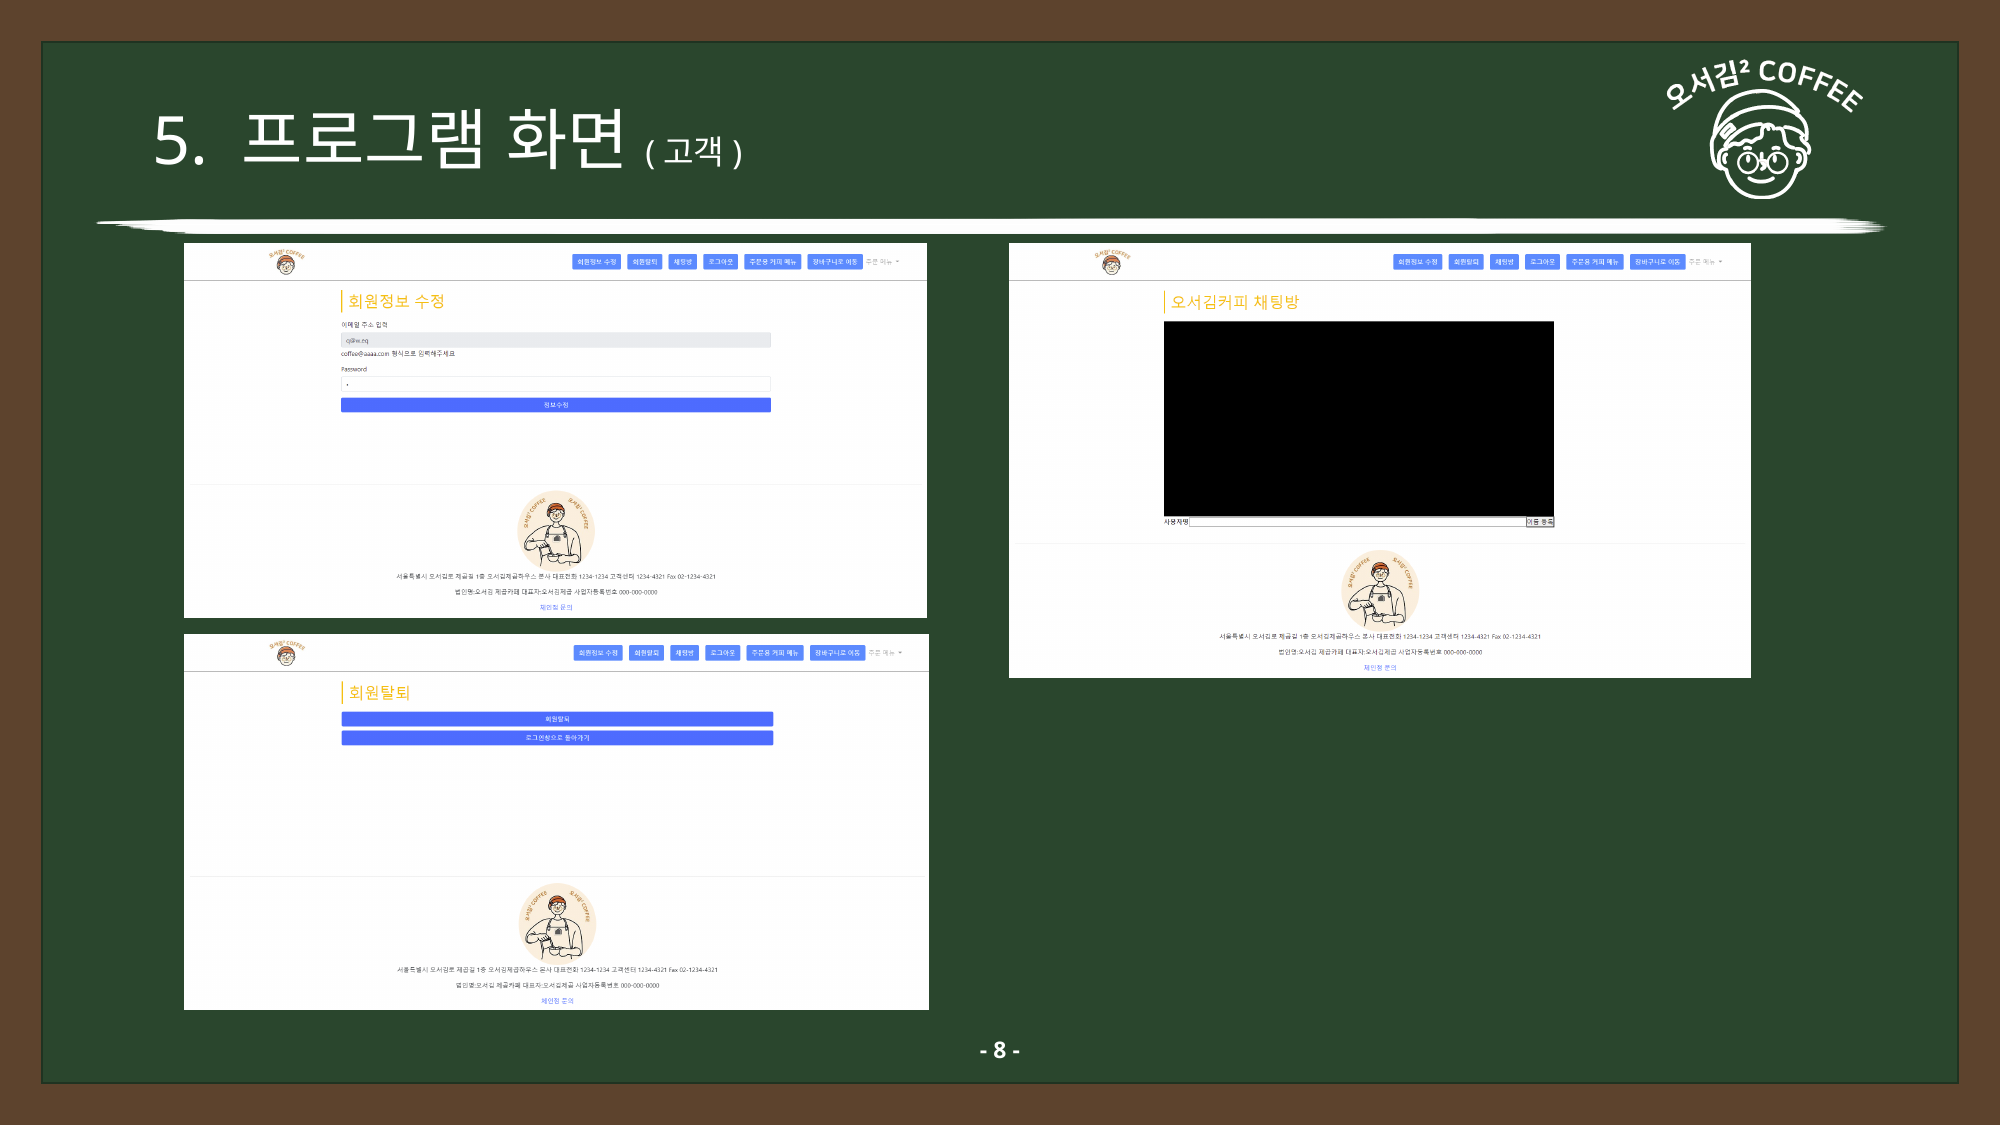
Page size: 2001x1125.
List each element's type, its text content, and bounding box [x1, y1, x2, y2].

slide_number - 7 - [774, 1021, 1225, 1082]
title 5. 프로그램 화면(고객) [137, 59, 1863, 227]
picture [55, 213, 1945, 241]
picture [1008, 243, 1751, 678]
picture [1666, 59, 1863, 199]
picture [184, 634, 929, 1010]
picture [184, 243, 927, 618]
